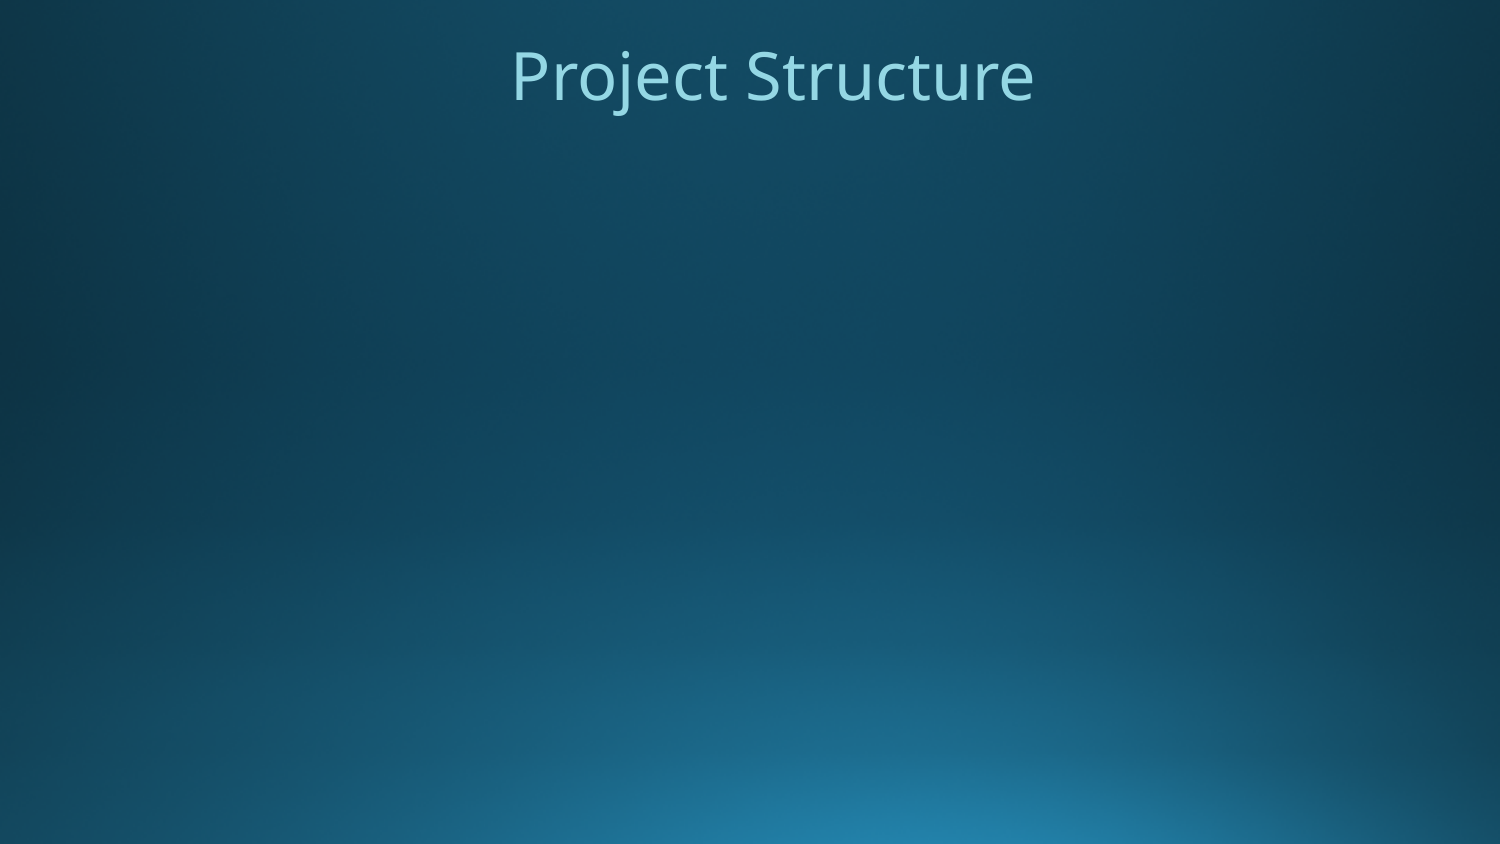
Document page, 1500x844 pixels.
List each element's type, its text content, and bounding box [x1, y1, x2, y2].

picture [0, 0, 1500, 844]
text_box Project Structure [281, 5, 1267, 142]
